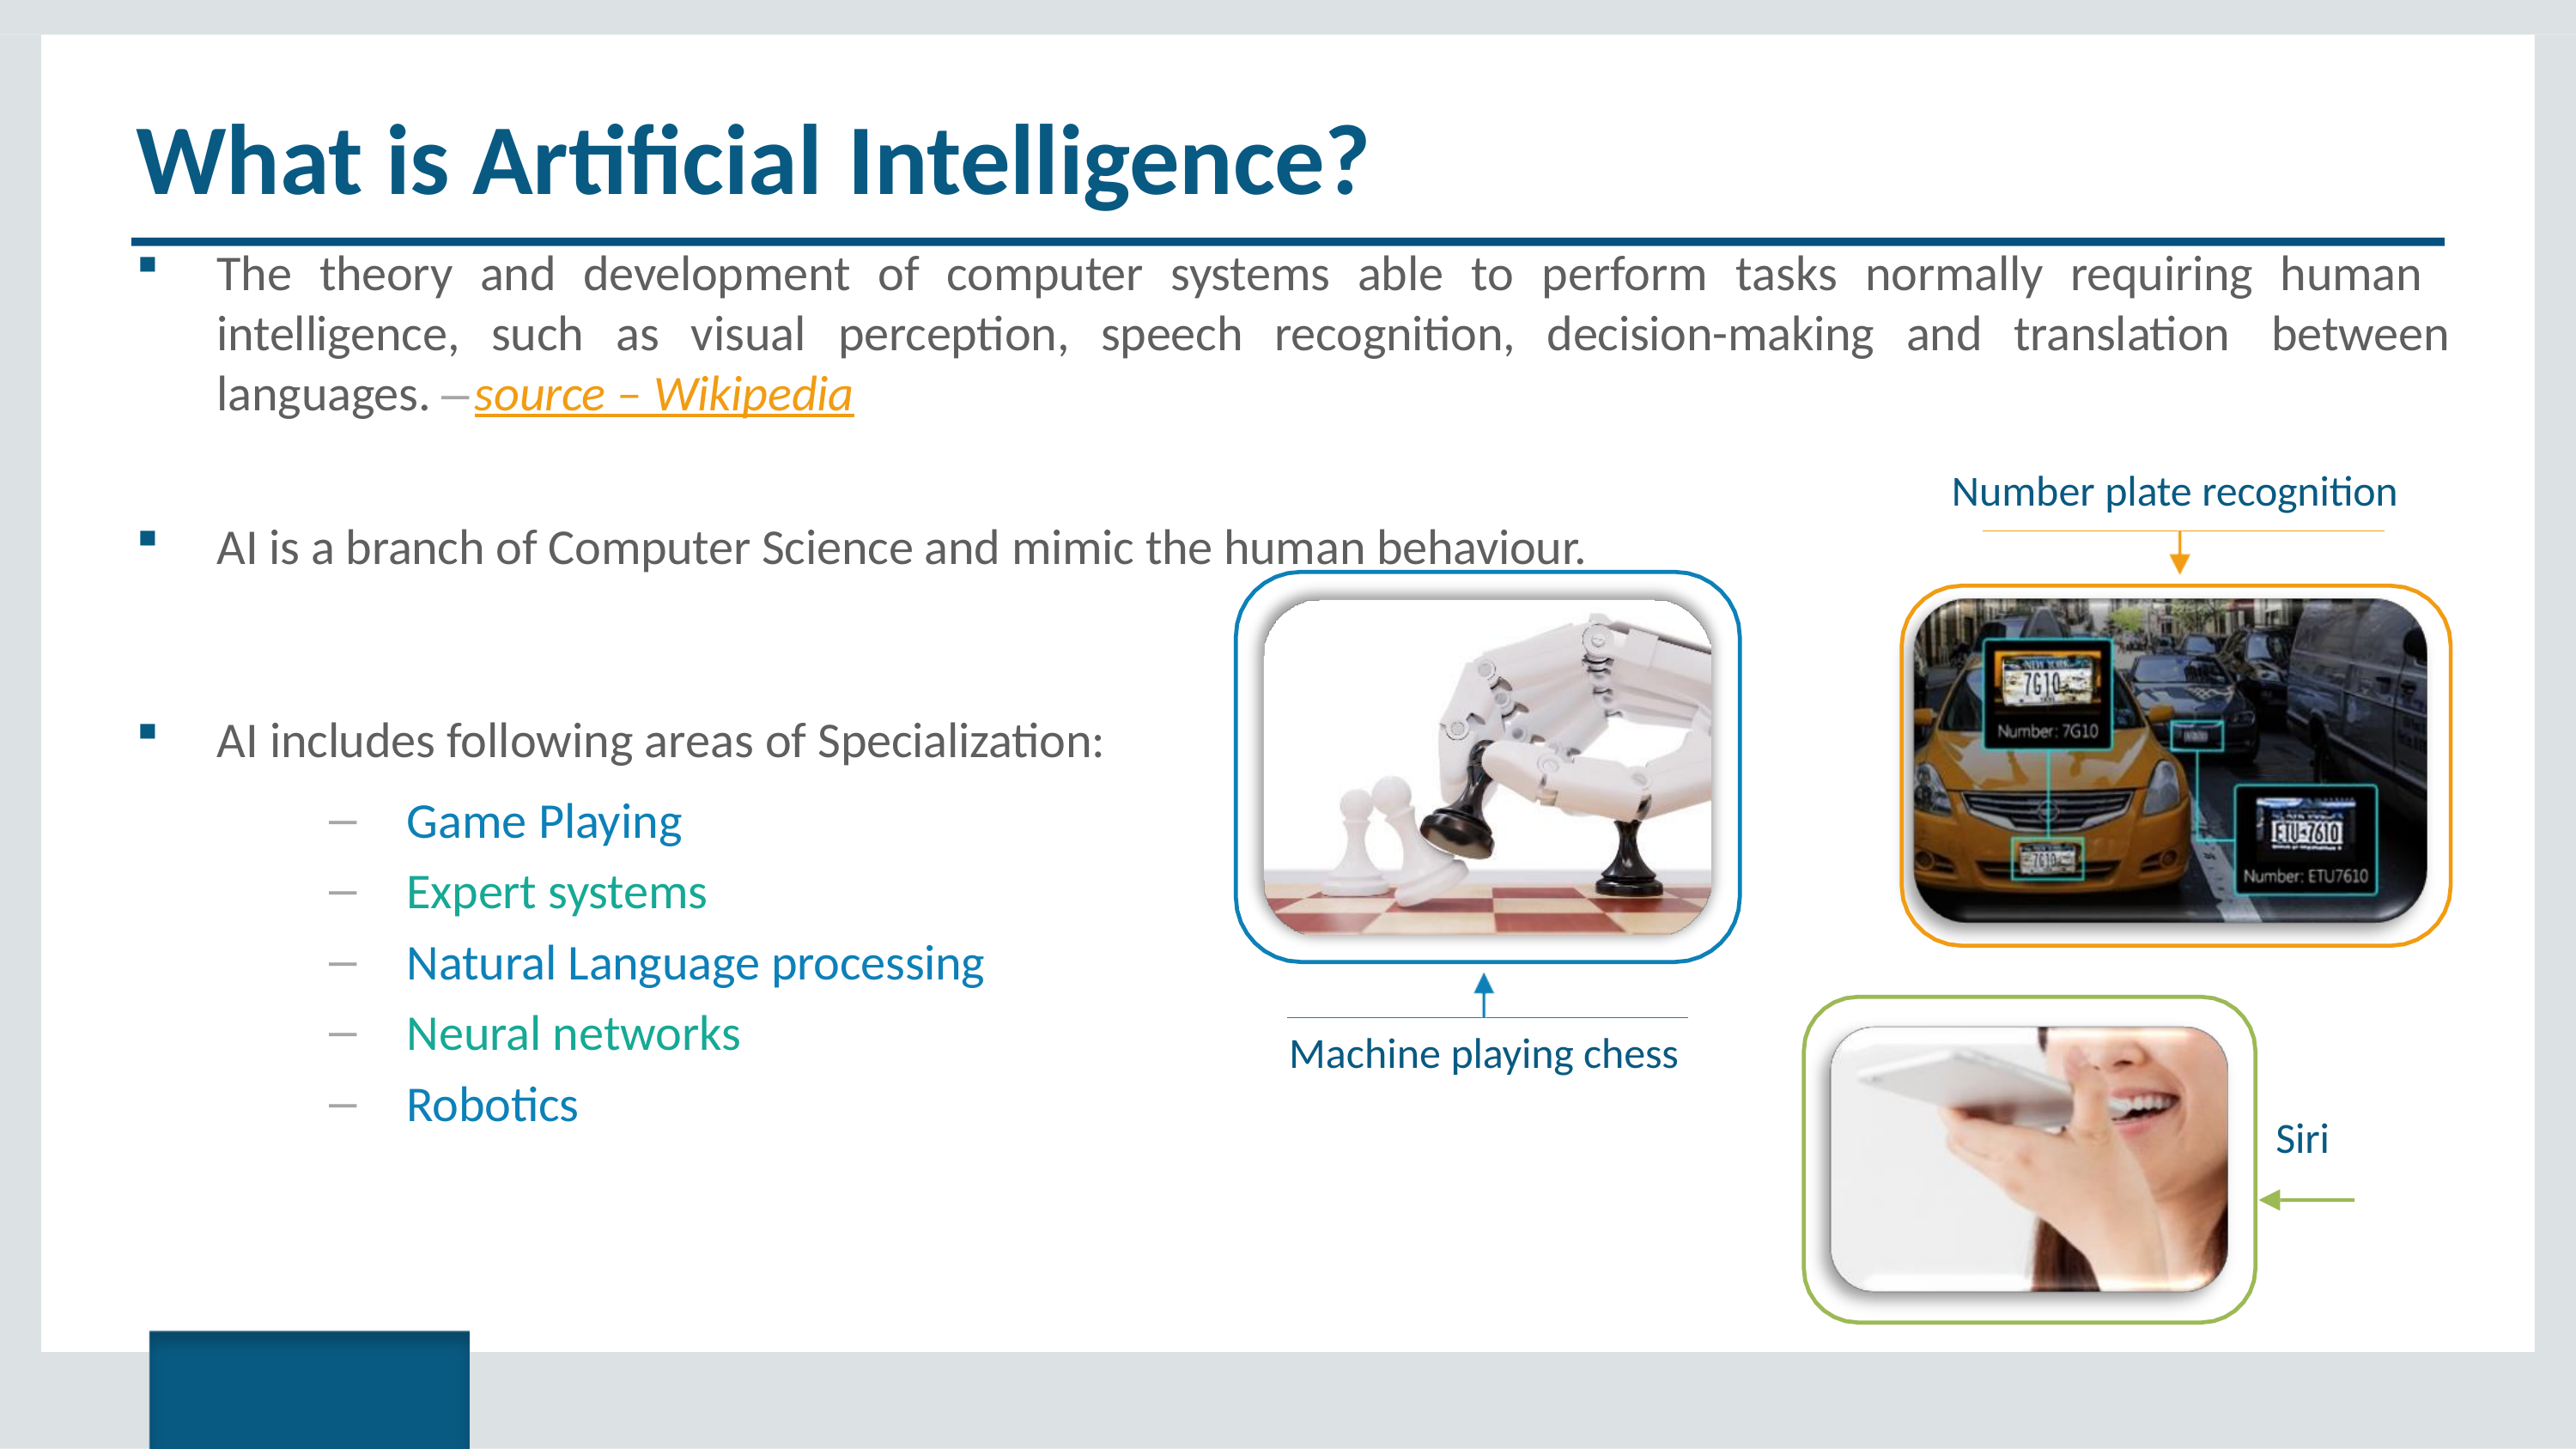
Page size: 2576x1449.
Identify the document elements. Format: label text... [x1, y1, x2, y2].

text_box [1733, 608, 1741, 926]
title What is Artificial Intelligence? [132, 91, 1384, 237]
text_box [1273, 955, 1704, 962]
text_box [1236, 611, 1241, 923]
text_box The theory and development of computer systems able to perform tasks normally requiring human intelligence, such as visual perception, speech recognition, decision-making and translation between languages. – source – Wikipedia AI is a branch of Computer Science and mimic the human behaviour. [132, 237, 2451, 669]
text_box [1801, 1013, 1852, 1323]
text_box Siri [2272, 1106, 2334, 1162]
text_box Game Playing Expert systems Natural Language processing Neural networks Robotics [325, 773, 998, 1132]
text_box [1901, 585, 2451, 946]
text_box [1885, 585, 2443, 954]
text_box [1263, 598, 1711, 935]
text_box [1473, 972, 1495, 1018]
text_box [149, 1331, 470, 1449]
text_box [1279, 572, 1698, 576]
text_box [0, 0, 2576, 35]
text_box [1803, 997, 2256, 1323]
text_box [2169, 530, 2191, 576]
text_box Machine playing chess [1285, 1022, 1684, 1077]
text_box [1241, 576, 1733, 955]
text_box Number plate recognition [1947, 459, 2405, 515]
text_box AI includes following areas of Specialization: [132, 704, 1121, 768]
text_box [2258, 1189, 2355, 1211]
text_box [2207, 1303, 2244, 1323]
